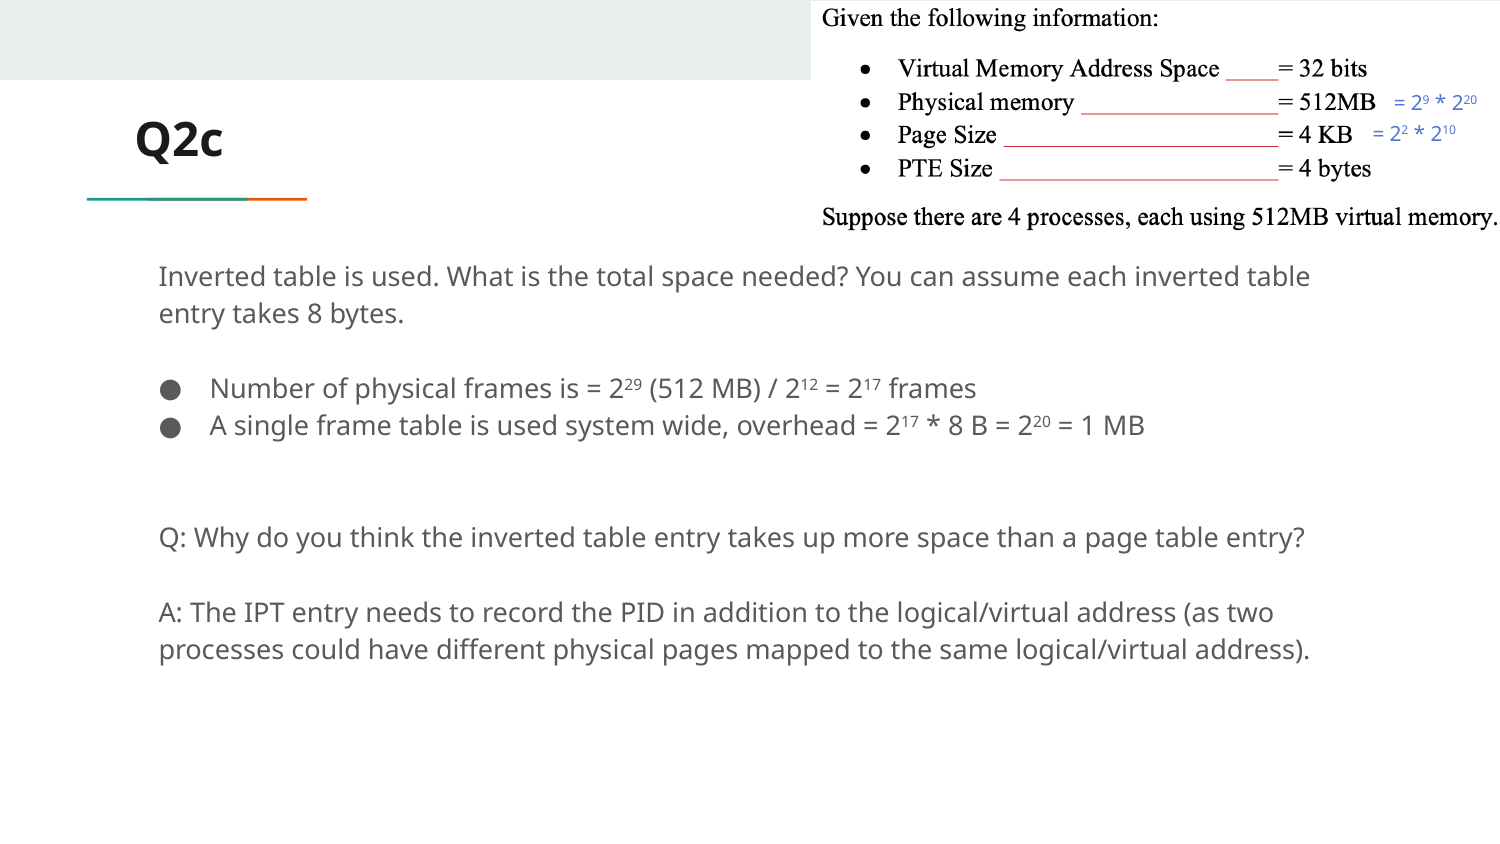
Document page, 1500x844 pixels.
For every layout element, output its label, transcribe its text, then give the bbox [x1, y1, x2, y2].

title Q2c [119, 93, 806, 182]
picture [811, 0, 1500, 244]
list Inverted table is used. What is the total space needed? You can assume each inverted table entry takes 8 bytes. Number of physical frames is = 229 (512 MB) / 212 = 217 frames A single frame table is used system wide, overhead = 217 * 8 B = 220 = 1 MB Q: Why do you think the inverted table entry takes up more space than a page table entry? A: The IPT entry needs to record the PID in addition to the logical/virtual address (as two processes could have different physical pages mapped to the same logical/virtual address). [119, 239, 1381, 712]
